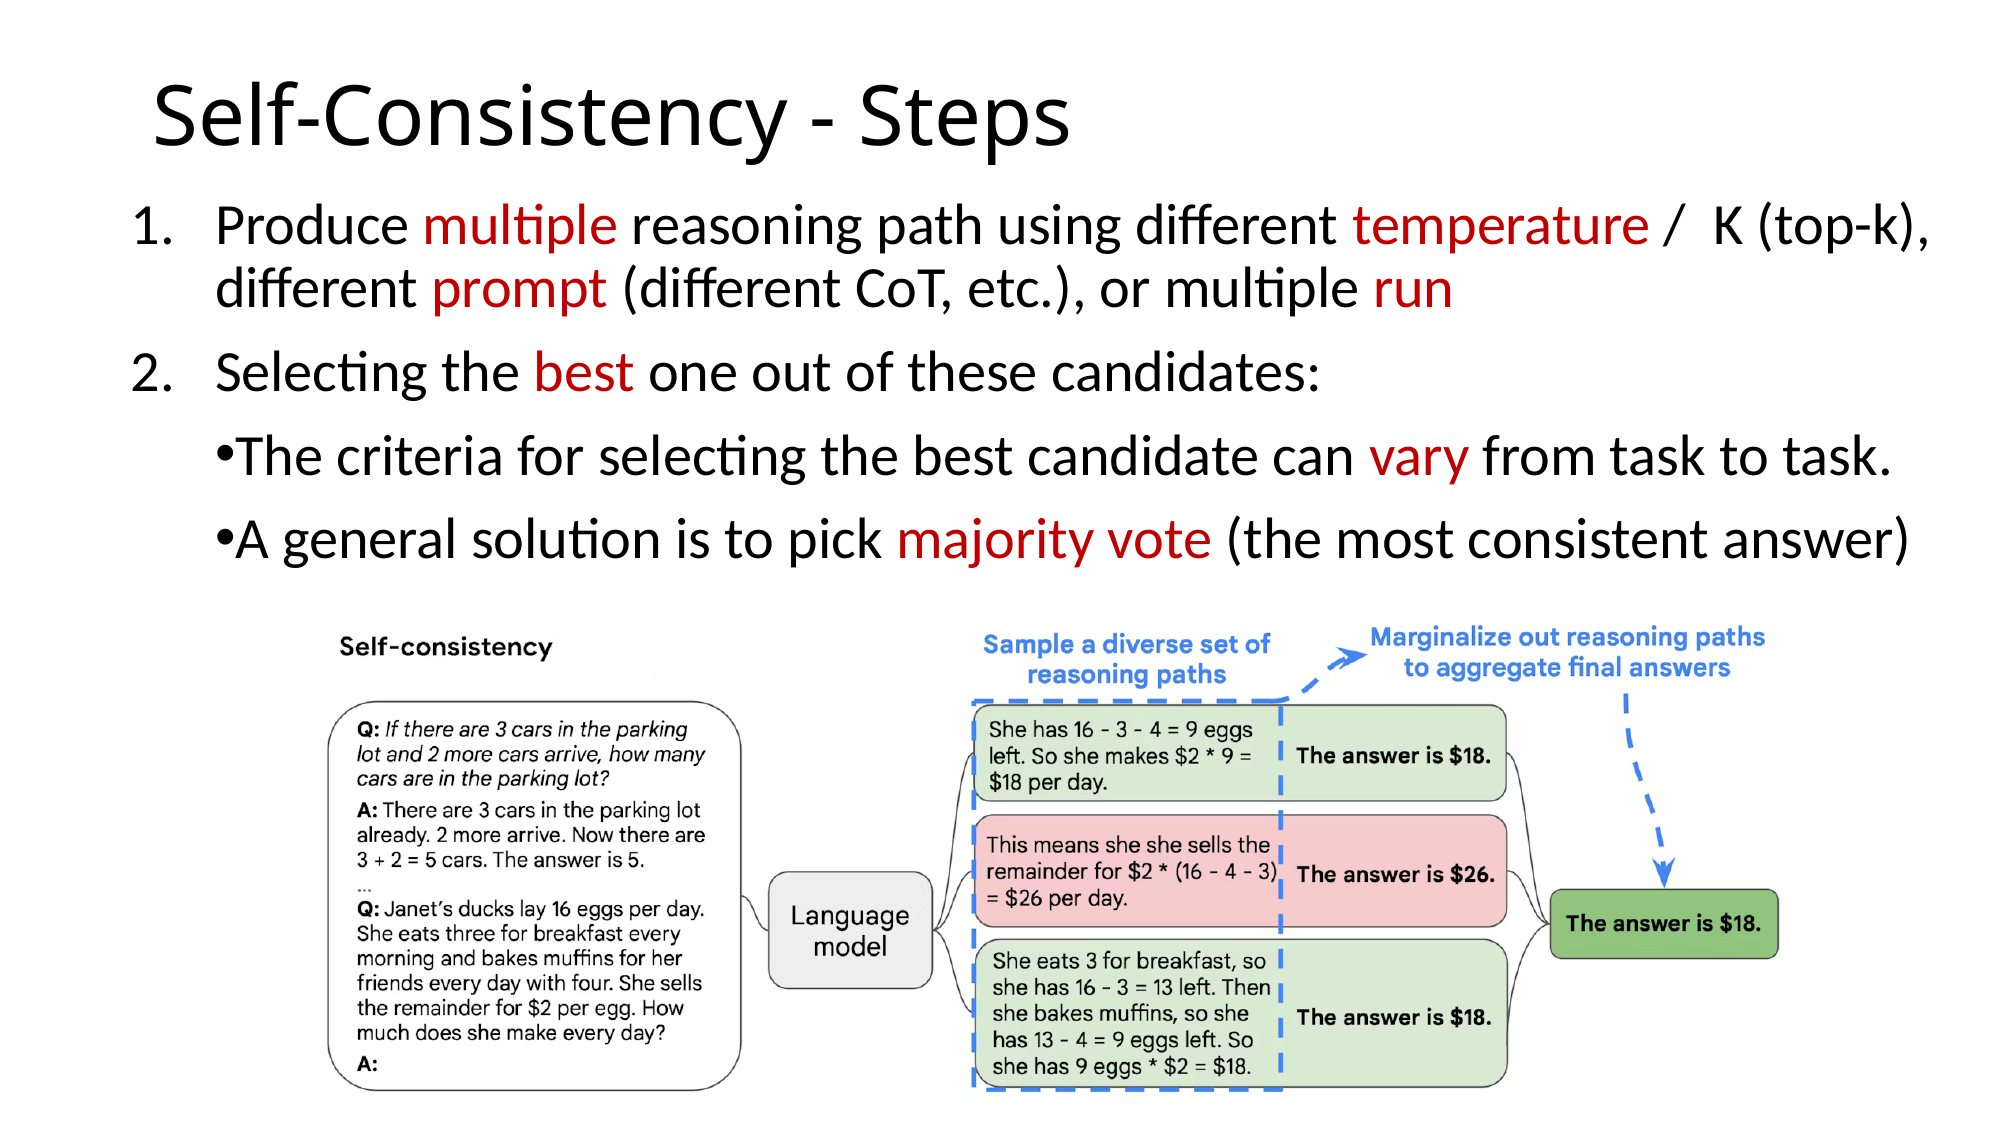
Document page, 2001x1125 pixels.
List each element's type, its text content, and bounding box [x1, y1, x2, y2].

list Produce multiple reasoning path using different temperature / K (top-k), different prompt (different CoT, etc.), or multiple run Selecting the best one out of these candidates: The criteria for selecting the best candidate can vary from task to task. A general solution is to pick majority vote (the most consistent answer) [115, 186, 1964, 901]
picture [320, 580, 1814, 1104]
title Self-Consistency - Steps [137, 59, 1863, 186]
